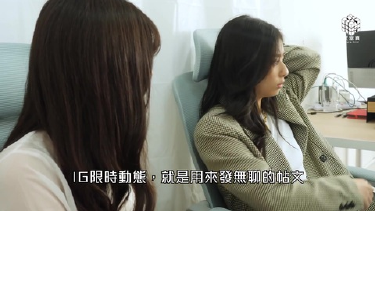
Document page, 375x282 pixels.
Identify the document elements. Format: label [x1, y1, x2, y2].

picture [0, 0, 375, 212]
